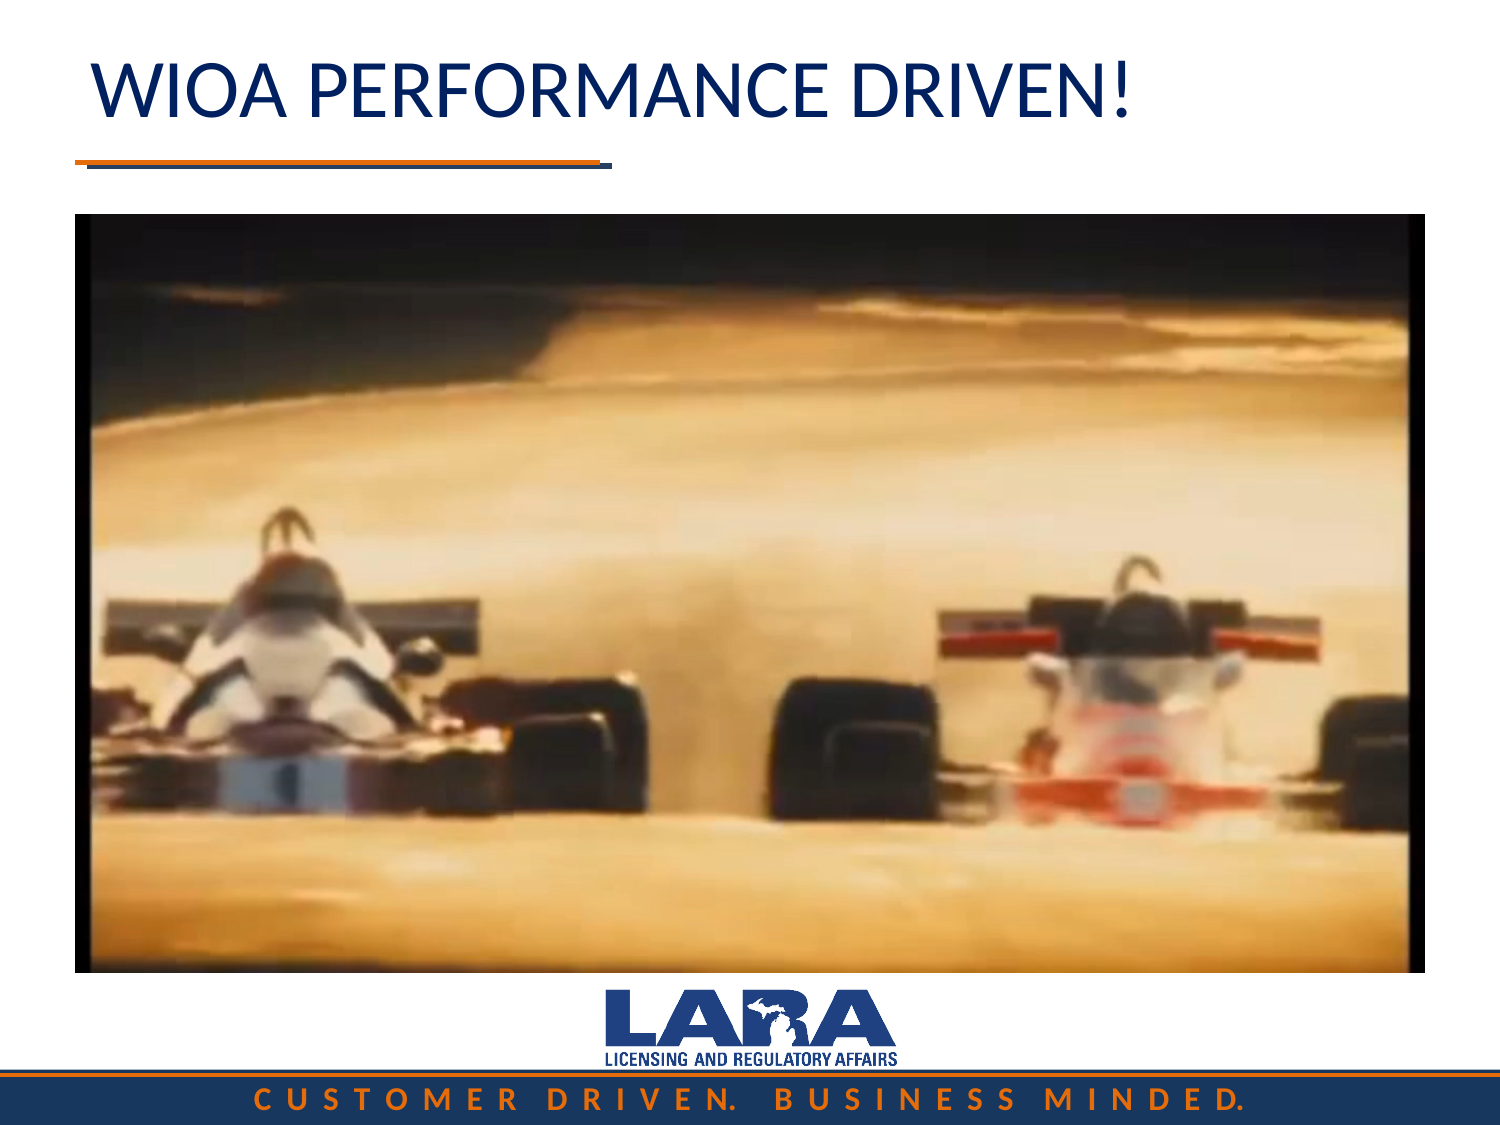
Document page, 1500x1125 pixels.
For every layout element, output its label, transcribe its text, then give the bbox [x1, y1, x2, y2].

picture [600, 984, 900, 1069]
title WIOA PERFORMANCE DRIVEN! [75, 24, 1450, 143]
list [74, 213, 1426, 974]
